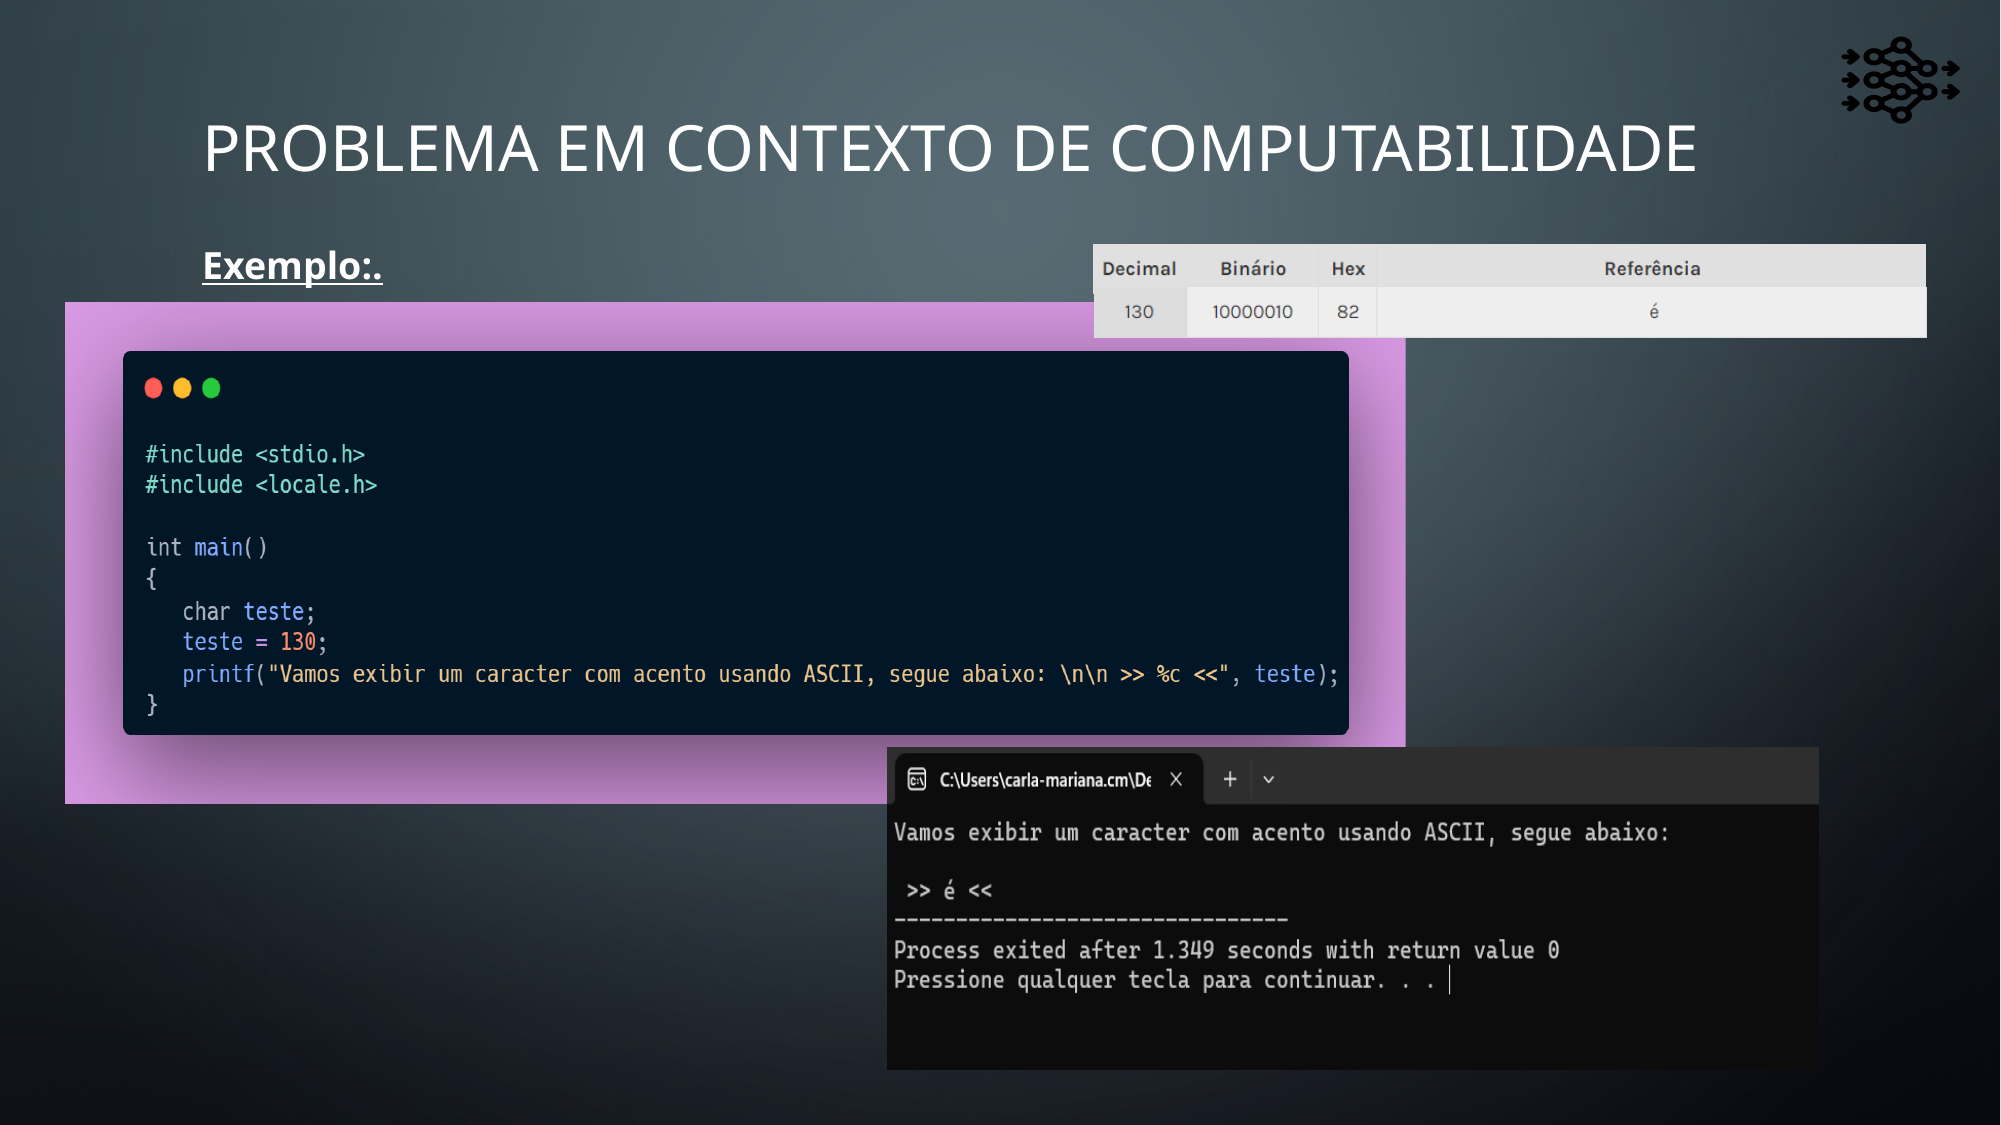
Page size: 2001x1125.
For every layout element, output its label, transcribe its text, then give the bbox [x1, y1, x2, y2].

text_box [1839, 30, 1962, 130]
title PROBLEMA EM CONTEXTO DE COMPUTABILIDADE [187, 101, 1813, 201]
text_box Exemplo:. [187, 234, 637, 295]
picture [64, 244, 1927, 1070]
